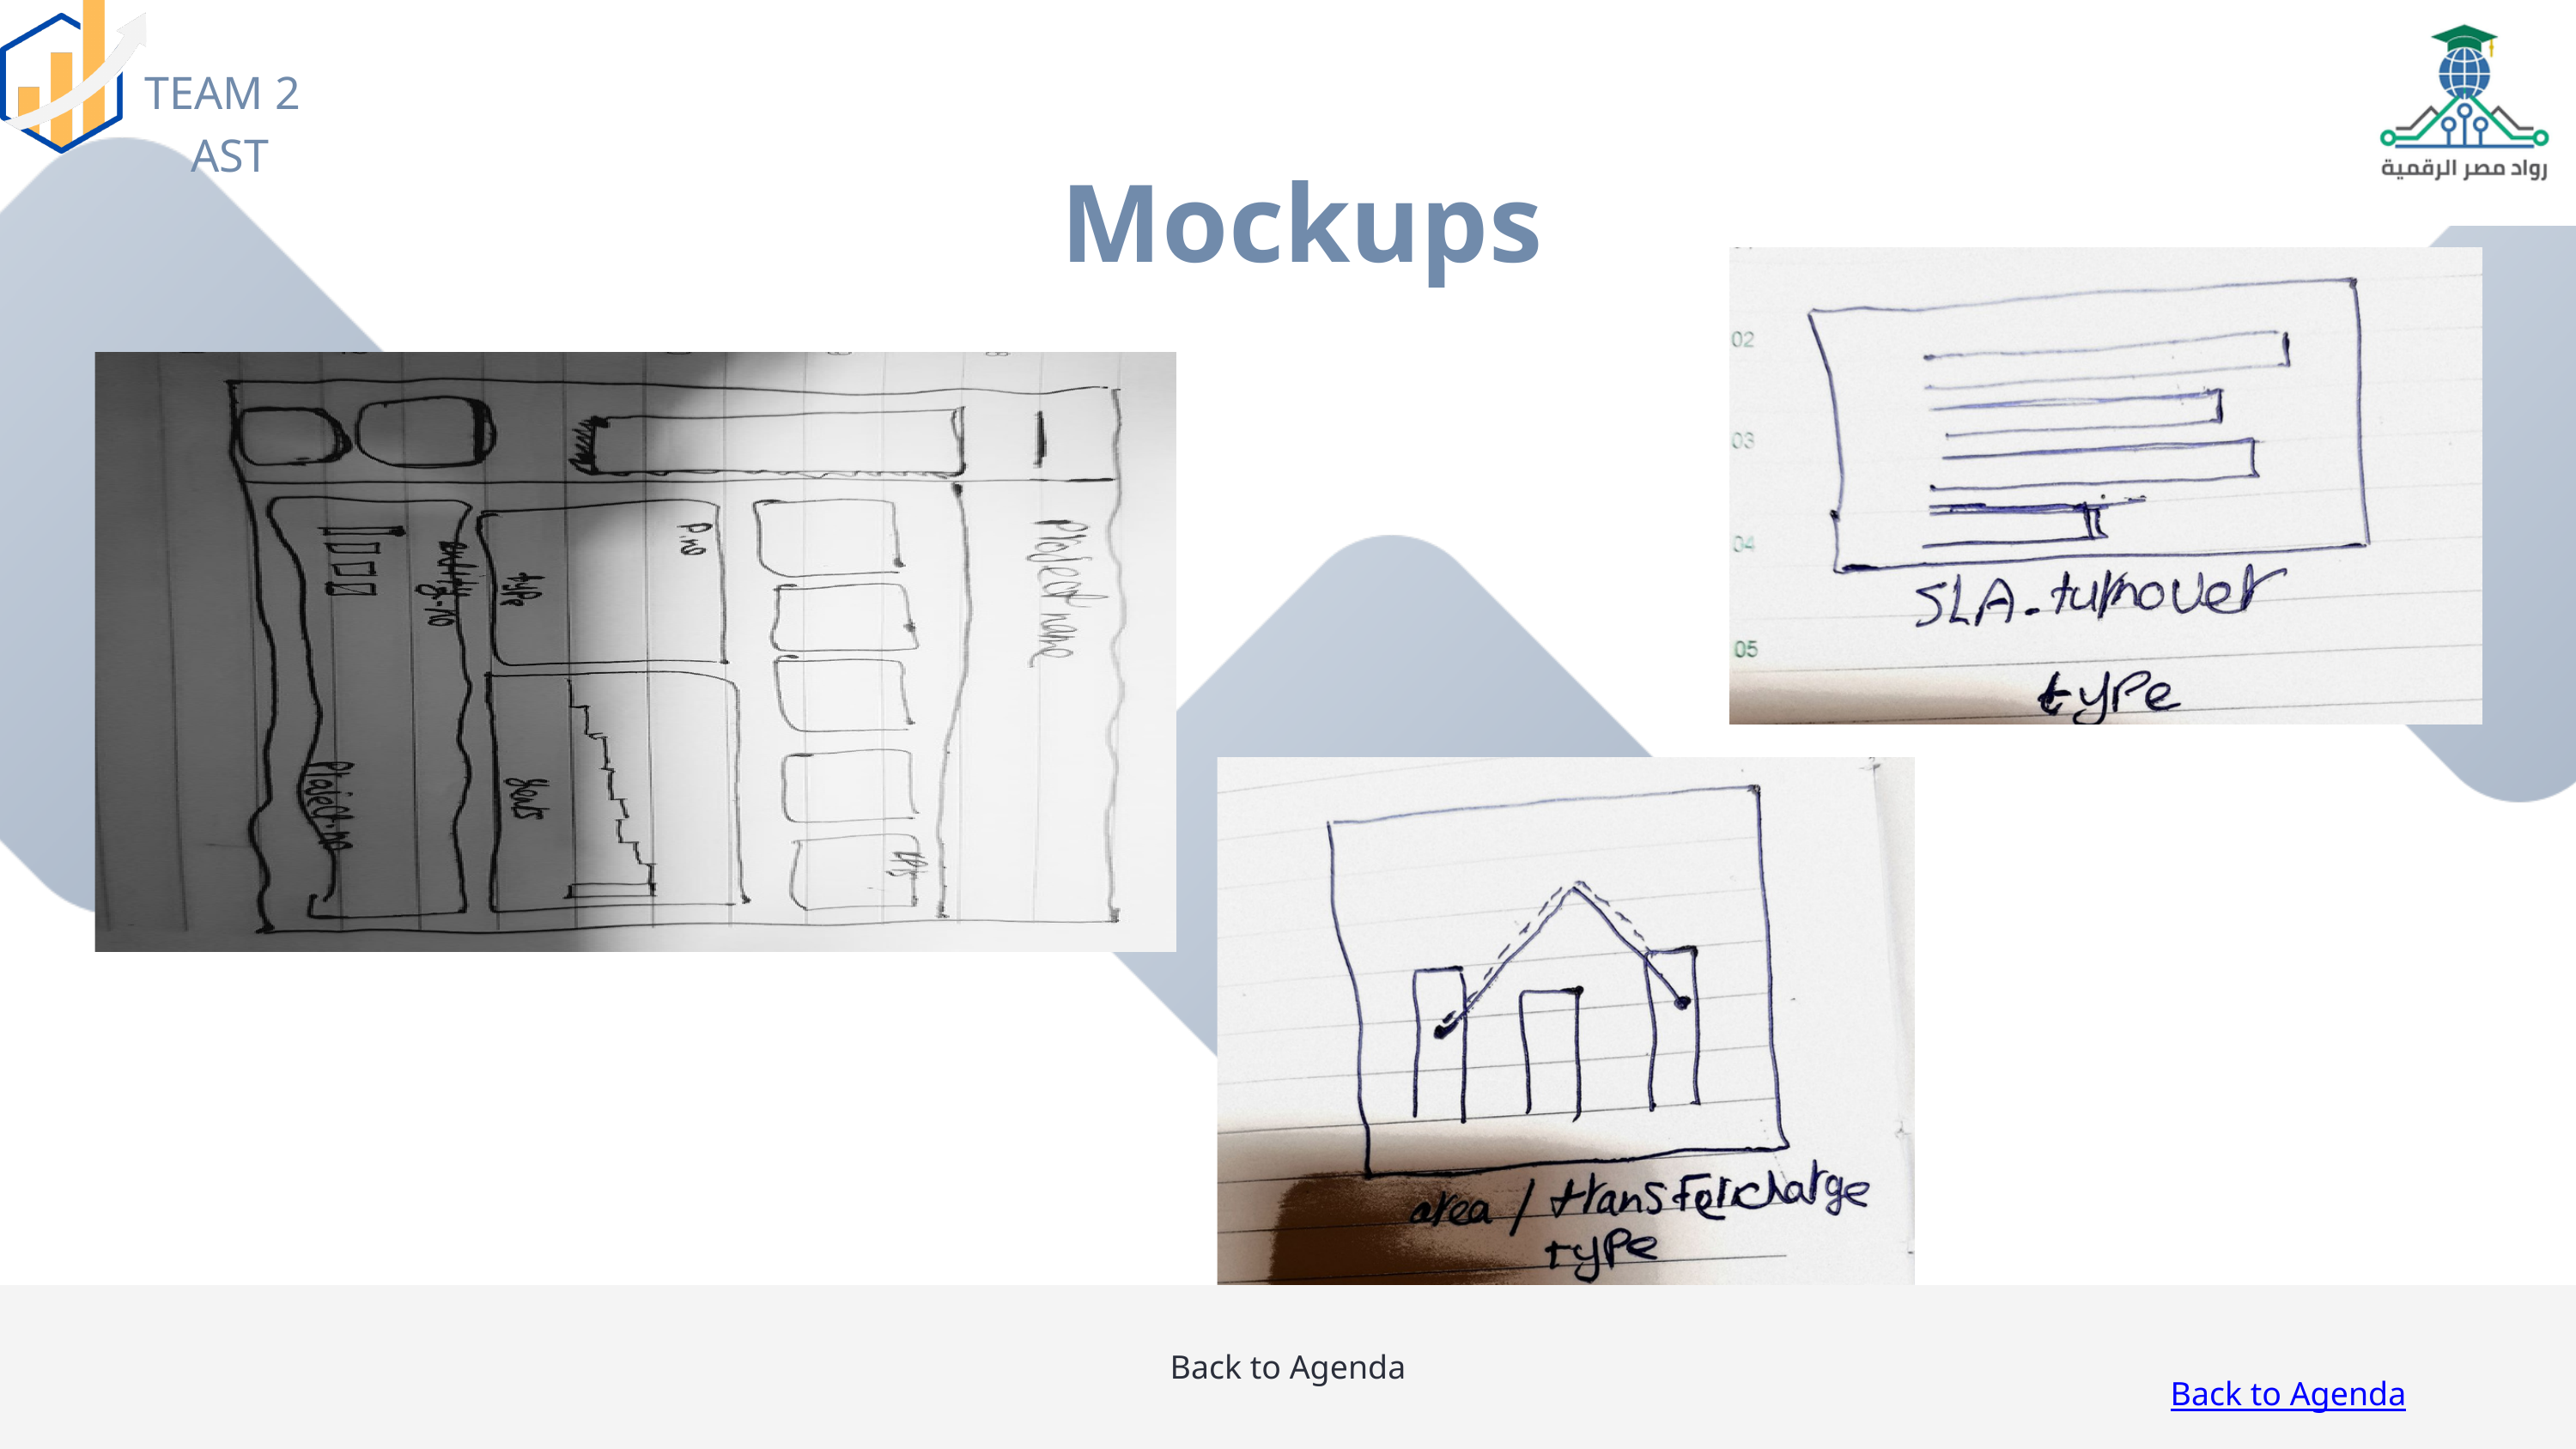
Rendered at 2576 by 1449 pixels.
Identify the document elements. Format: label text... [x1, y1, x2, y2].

text_box TEAM 2 AST [144, 56, 627, 181]
text_box [0, 0, 147, 154]
text_box [2207, 185, 2576, 811]
text_box [94, 352, 1176, 952]
text_box [0, 154, 523, 927]
text_box [1728, 247, 2482, 724]
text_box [0, 1284, 2576, 1449]
text_box [1217, 757, 1915, 1284]
text_box [2349, 0, 2576, 226]
text_box Mockups [368, 144, 2208, 284]
text_box [1054, 526, 1729, 1202]
